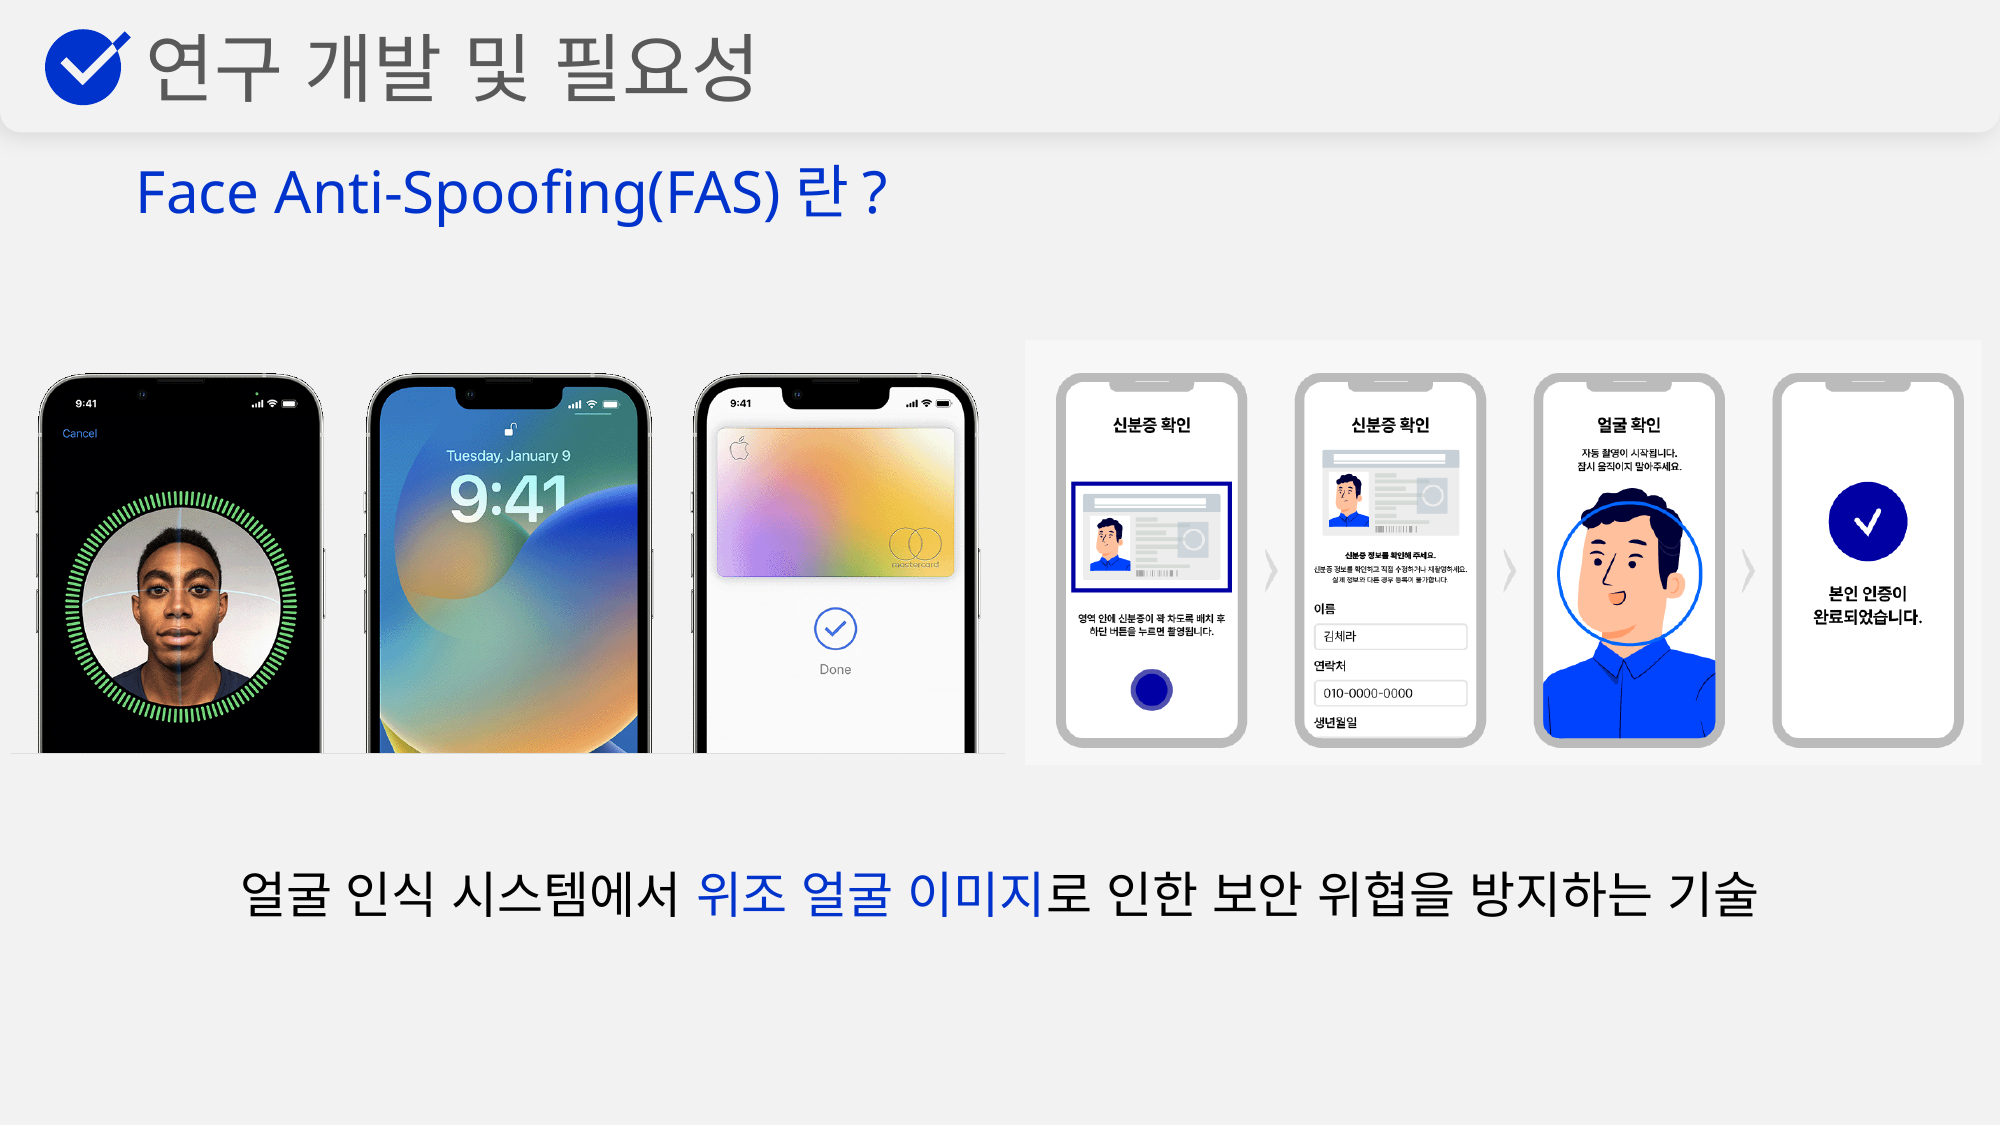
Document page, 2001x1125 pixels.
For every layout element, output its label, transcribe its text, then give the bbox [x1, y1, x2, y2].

text_box 연구 개발 및 필요성 [130, 14, 1109, 119]
picture [11, 371, 1005, 754]
picture [1025, 340, 1982, 765]
text_box 얼굴 인식 시스템에서 위조 얼굴 이미지로 인한 보안 위협을 방지하는 기술 [80, 856, 1920, 976]
text_box [0, 0, 2000, 134]
text_box Face Anti-Spoofing(FAS)란? [121, 147, 1169, 233]
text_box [45, 29, 131, 106]
